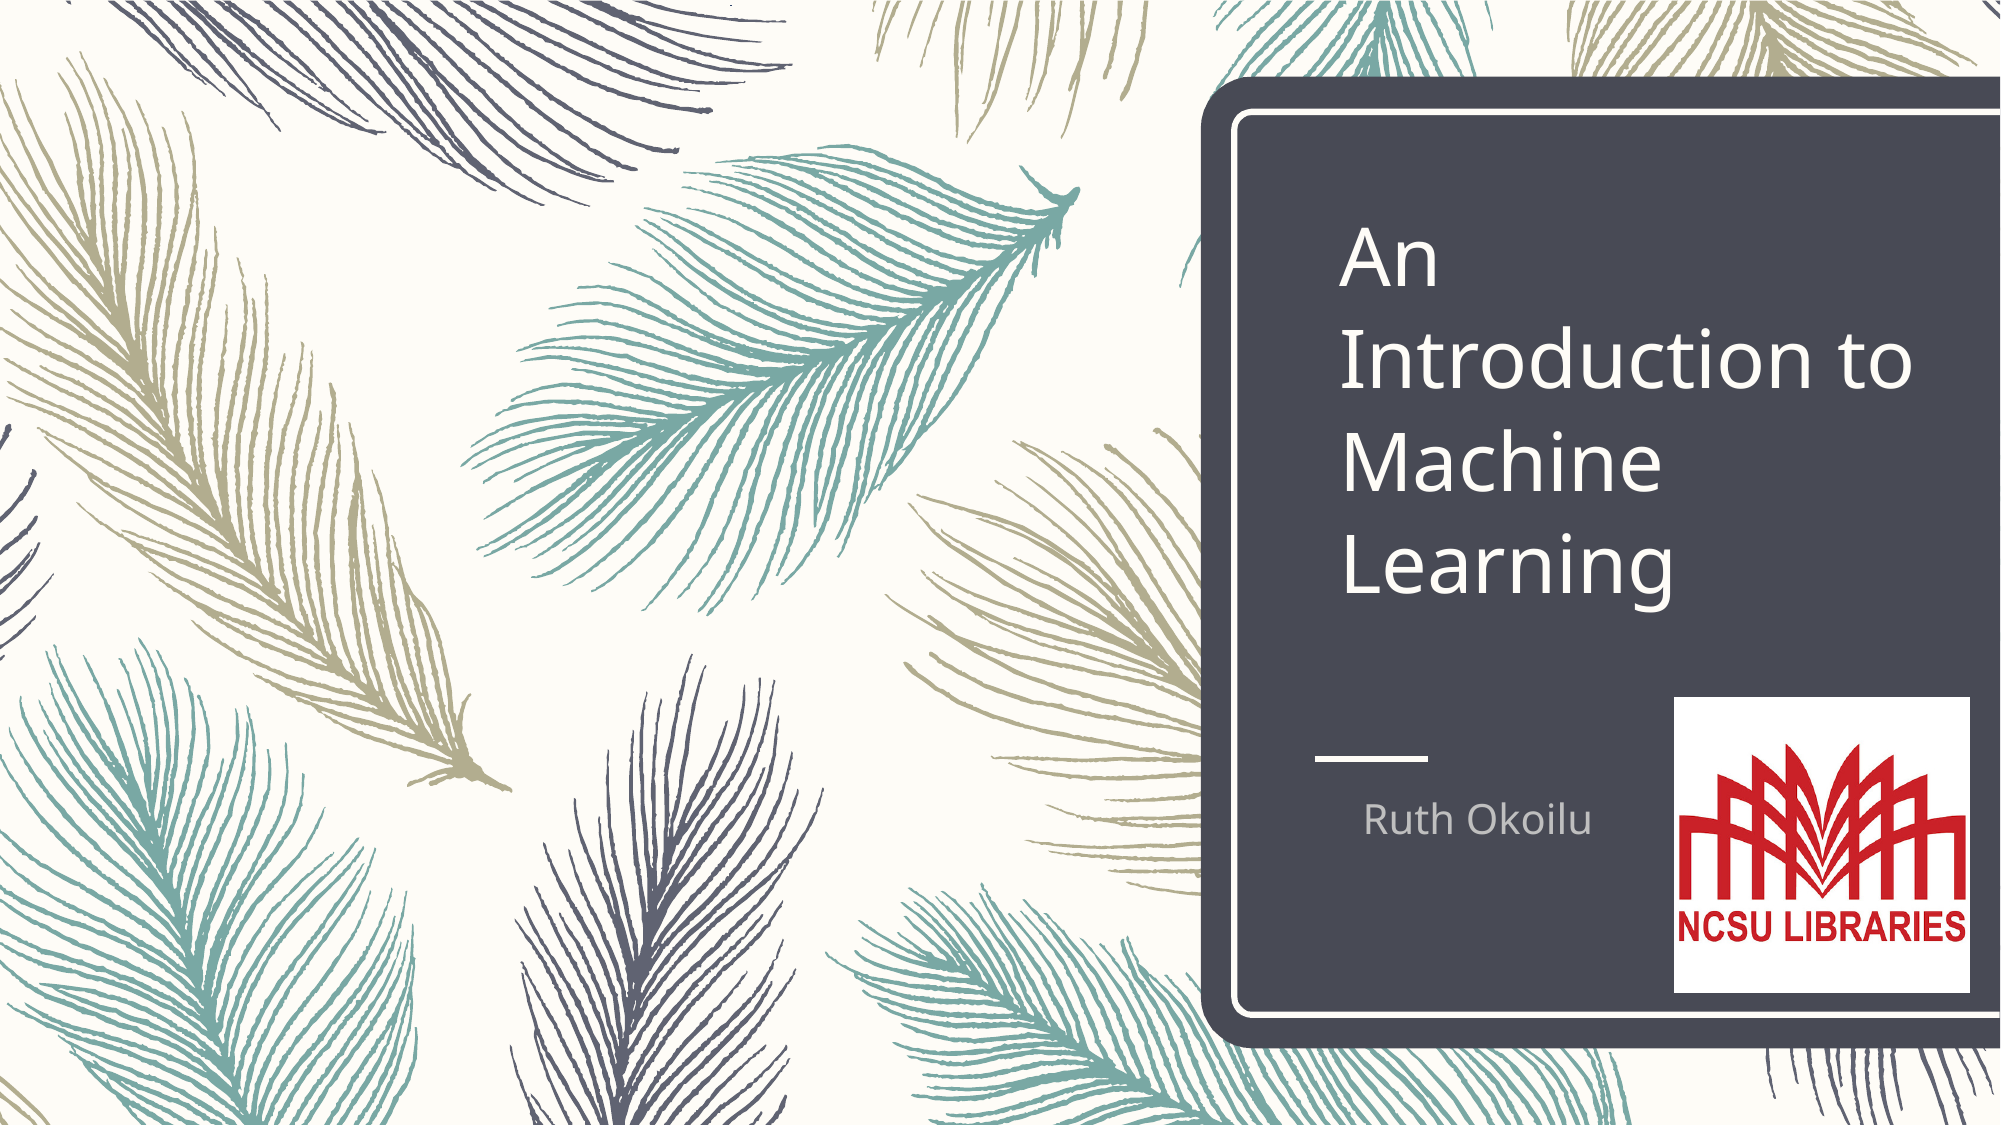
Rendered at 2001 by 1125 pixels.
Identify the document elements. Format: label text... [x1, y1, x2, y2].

text_box An Introduction to Machine Learning [1324, 192, 1947, 743]
title Ruth Okoilu [1347, 782, 1674, 908]
picture [1674, 697, 1970, 993]
